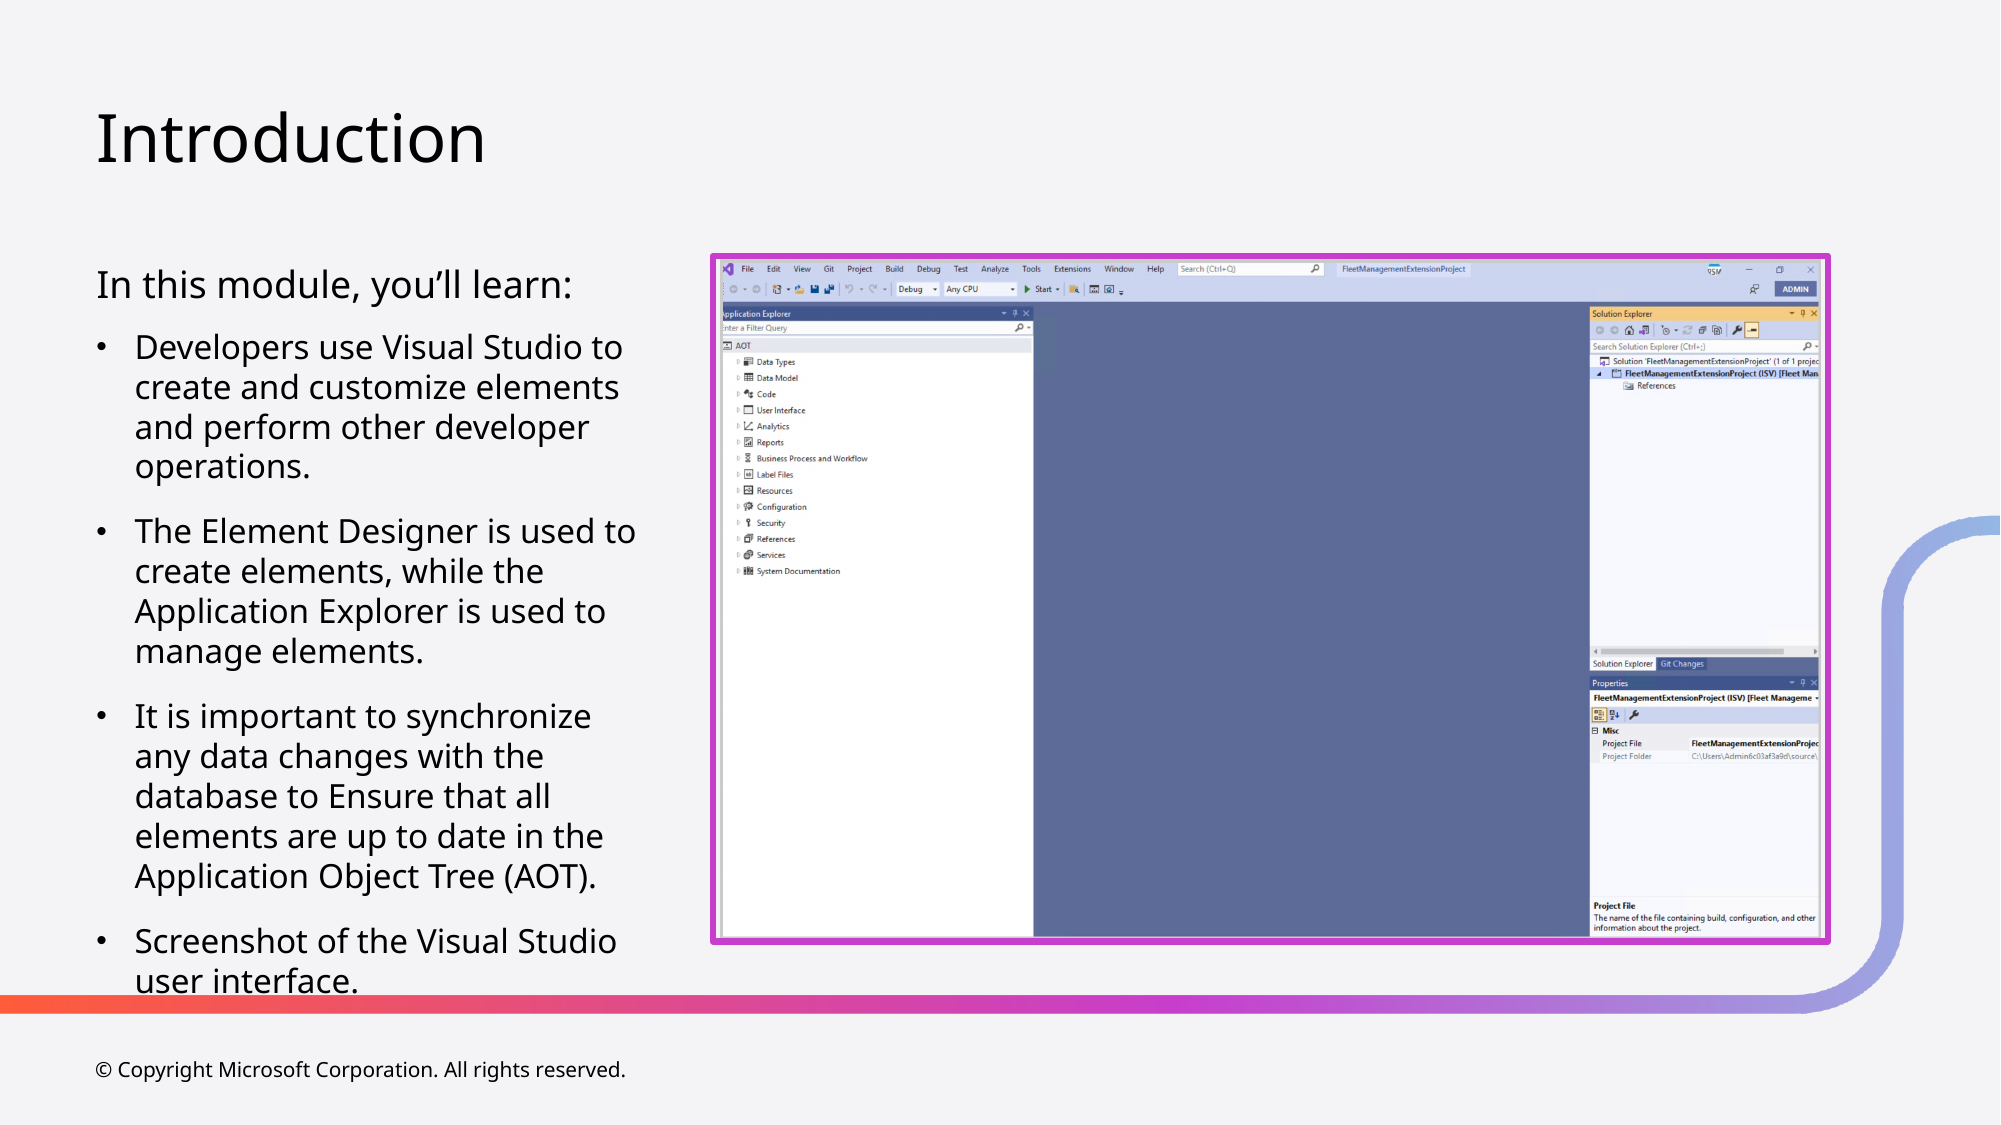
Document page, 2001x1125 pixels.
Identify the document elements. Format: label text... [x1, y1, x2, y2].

text_box In this module, you’ll learn: [96, 261, 689, 307]
title Introduction [96, 96, 1903, 177]
picture [0, 515, 2000, 1014]
text_box Developers use Visual Studio to create and customize elements and perform other developer operations. The Element Designer is used to create elements, while the Application Explorer is used to manage elements. It is important to synchronize any data changes with the database to Ensure that all elements are up to date in the Application Object Tree (AOT). Screenshot of the Visual Studio user interface. [96, 325, 688, 1000]
picture [715, 259, 1826, 939]
